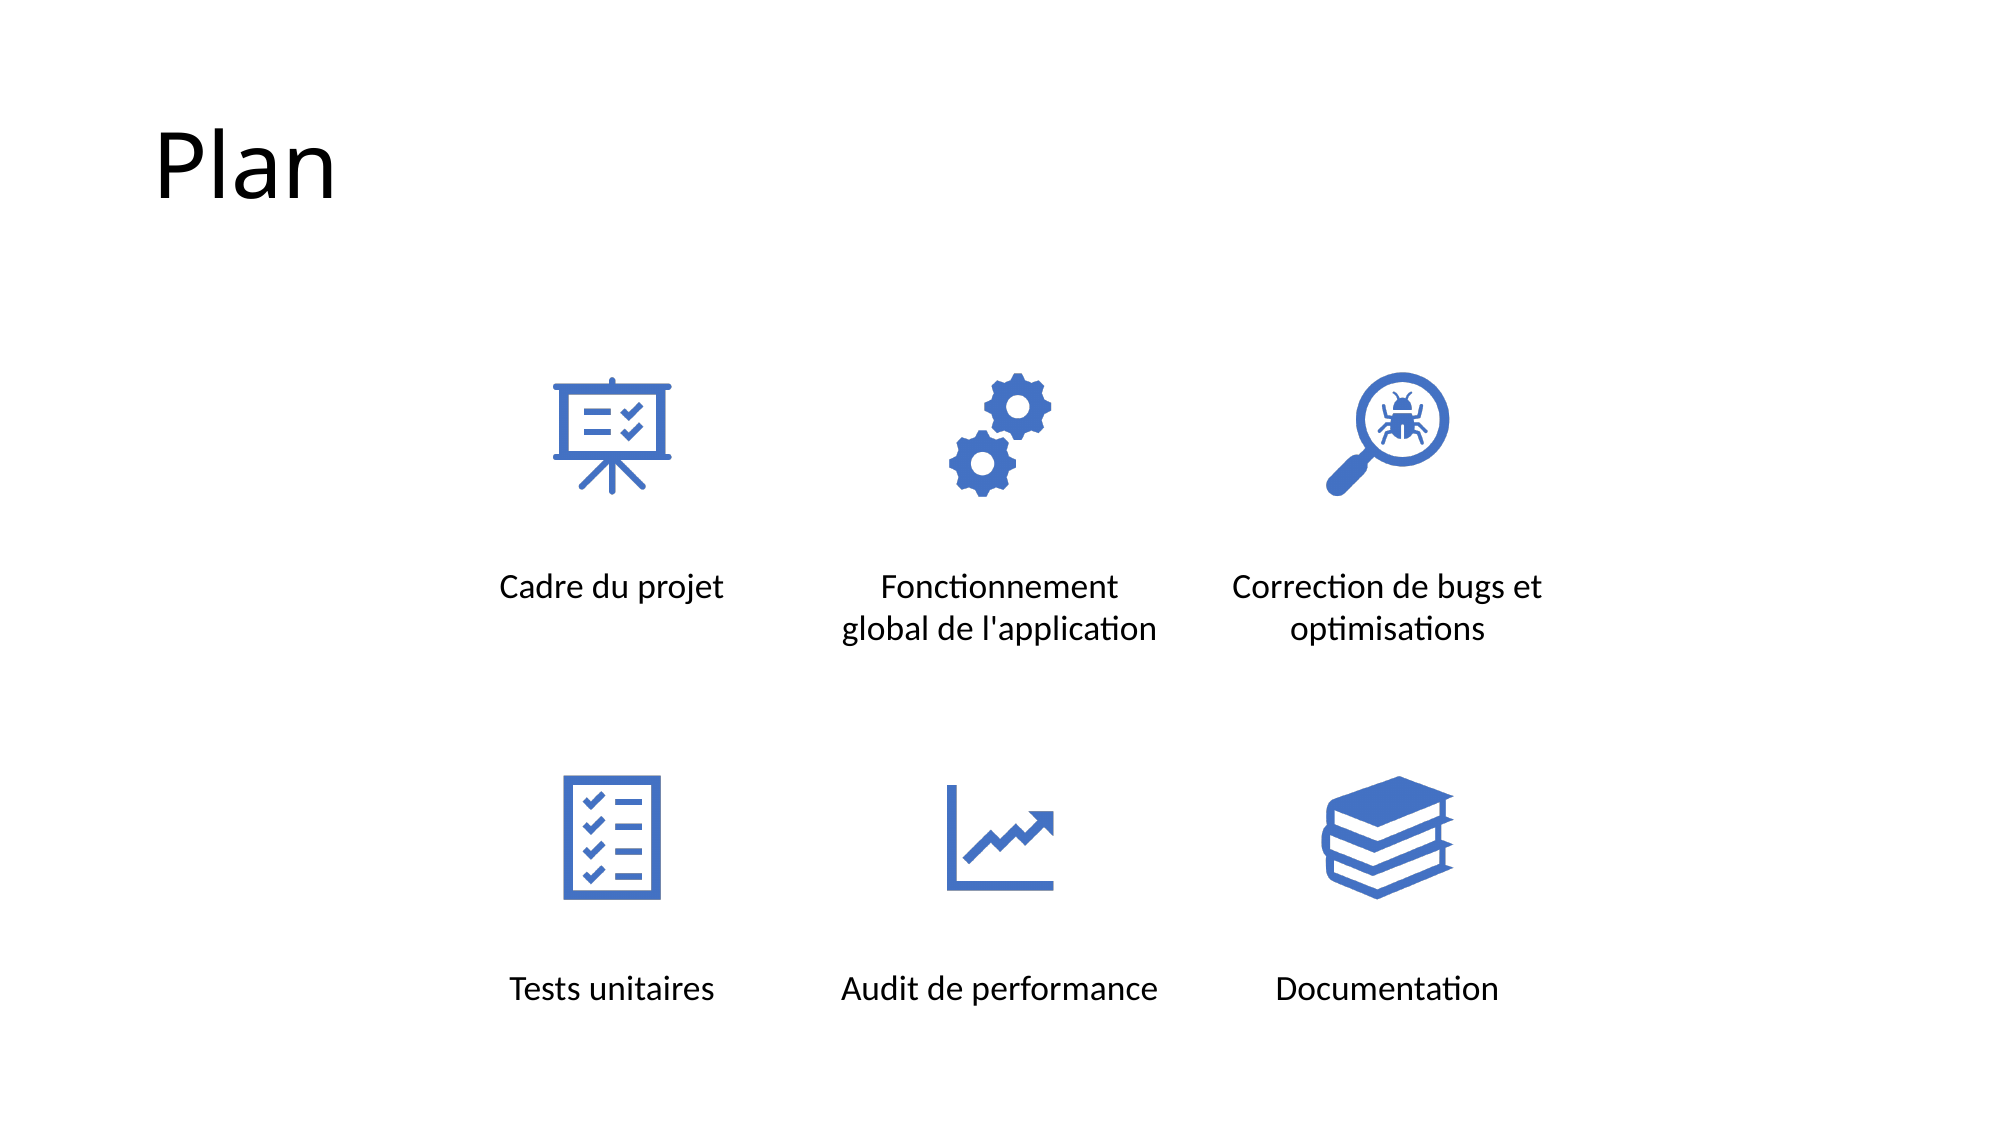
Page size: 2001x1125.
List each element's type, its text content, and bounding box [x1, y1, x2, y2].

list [296, 277, 1704, 1125]
title Plan [137, 59, 1863, 278]
